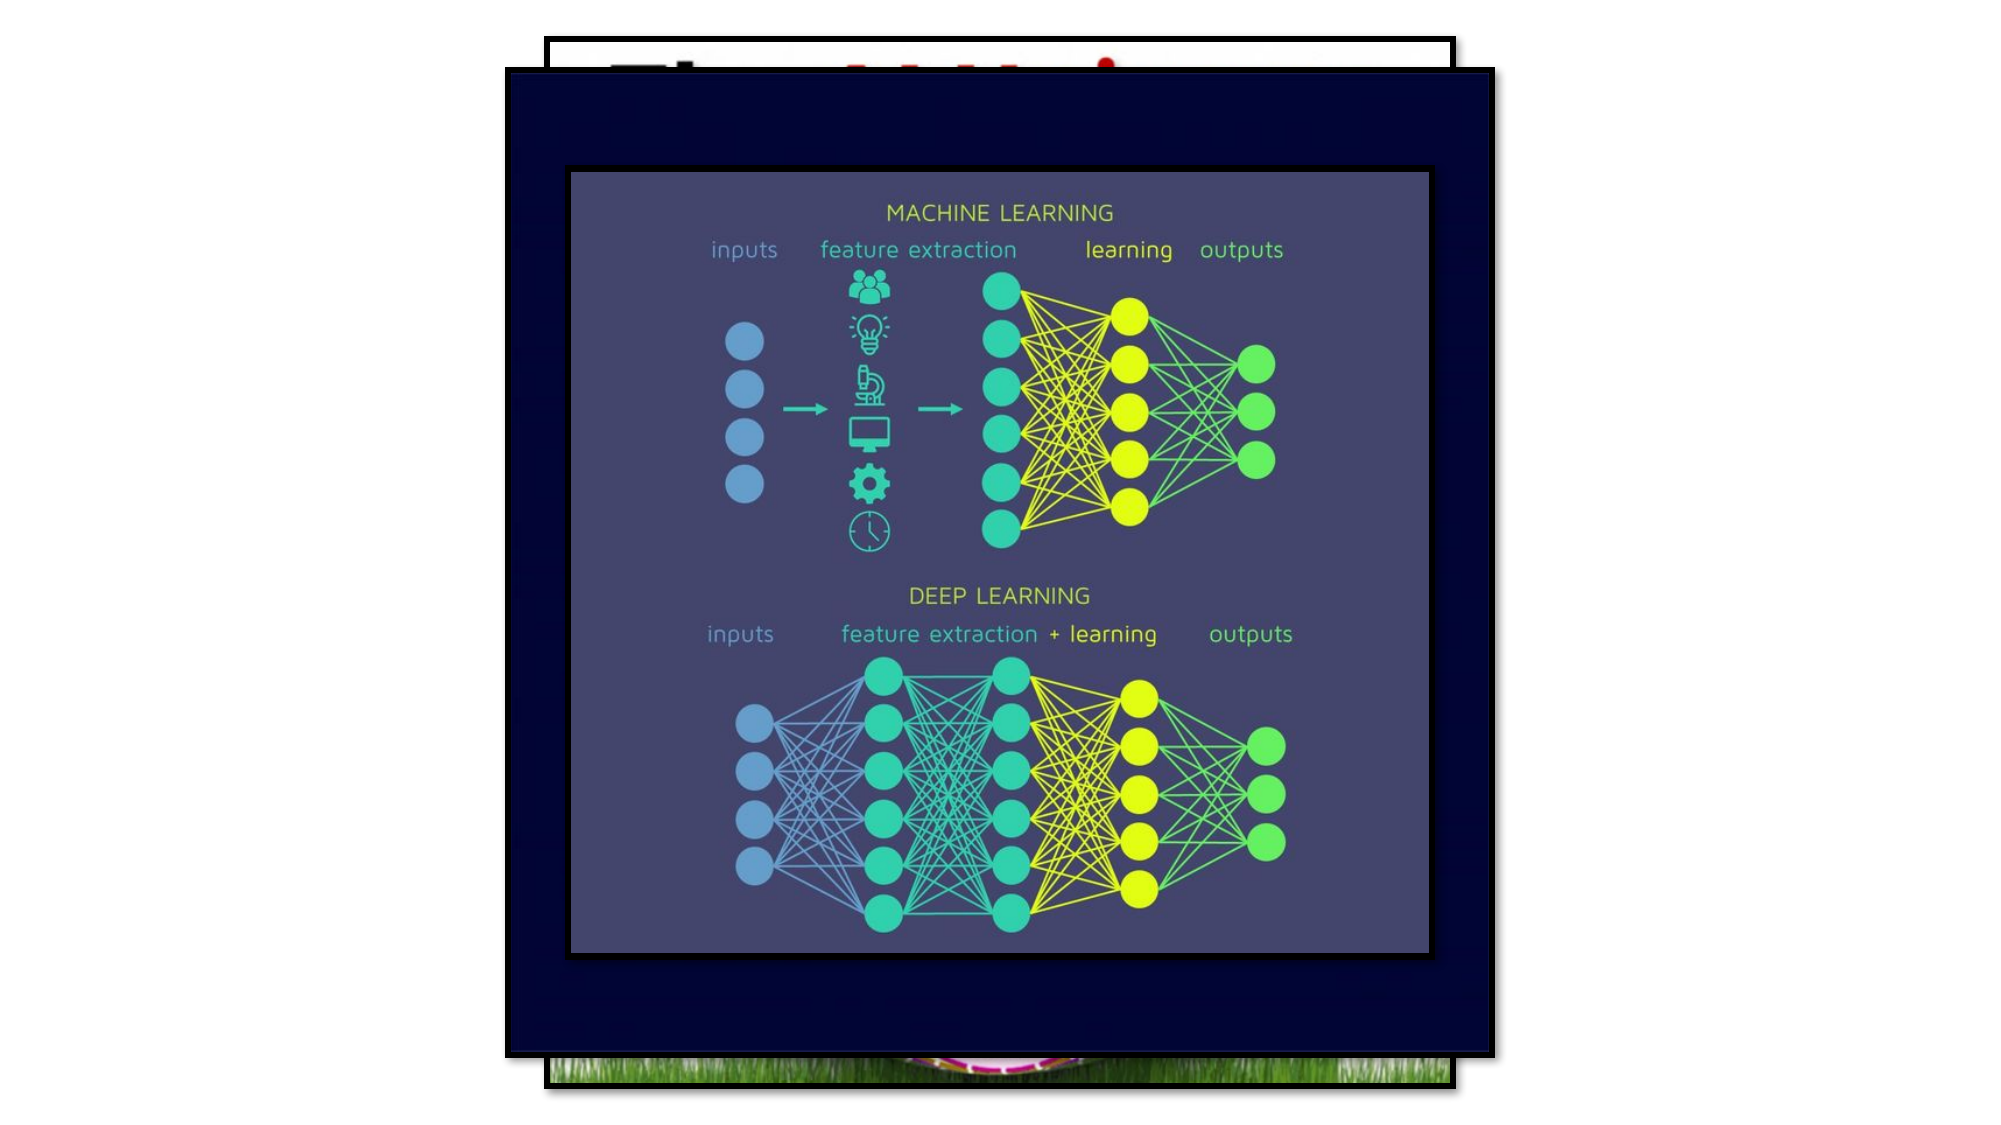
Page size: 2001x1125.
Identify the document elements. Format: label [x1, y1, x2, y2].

picture [510, 41, 1490, 1084]
